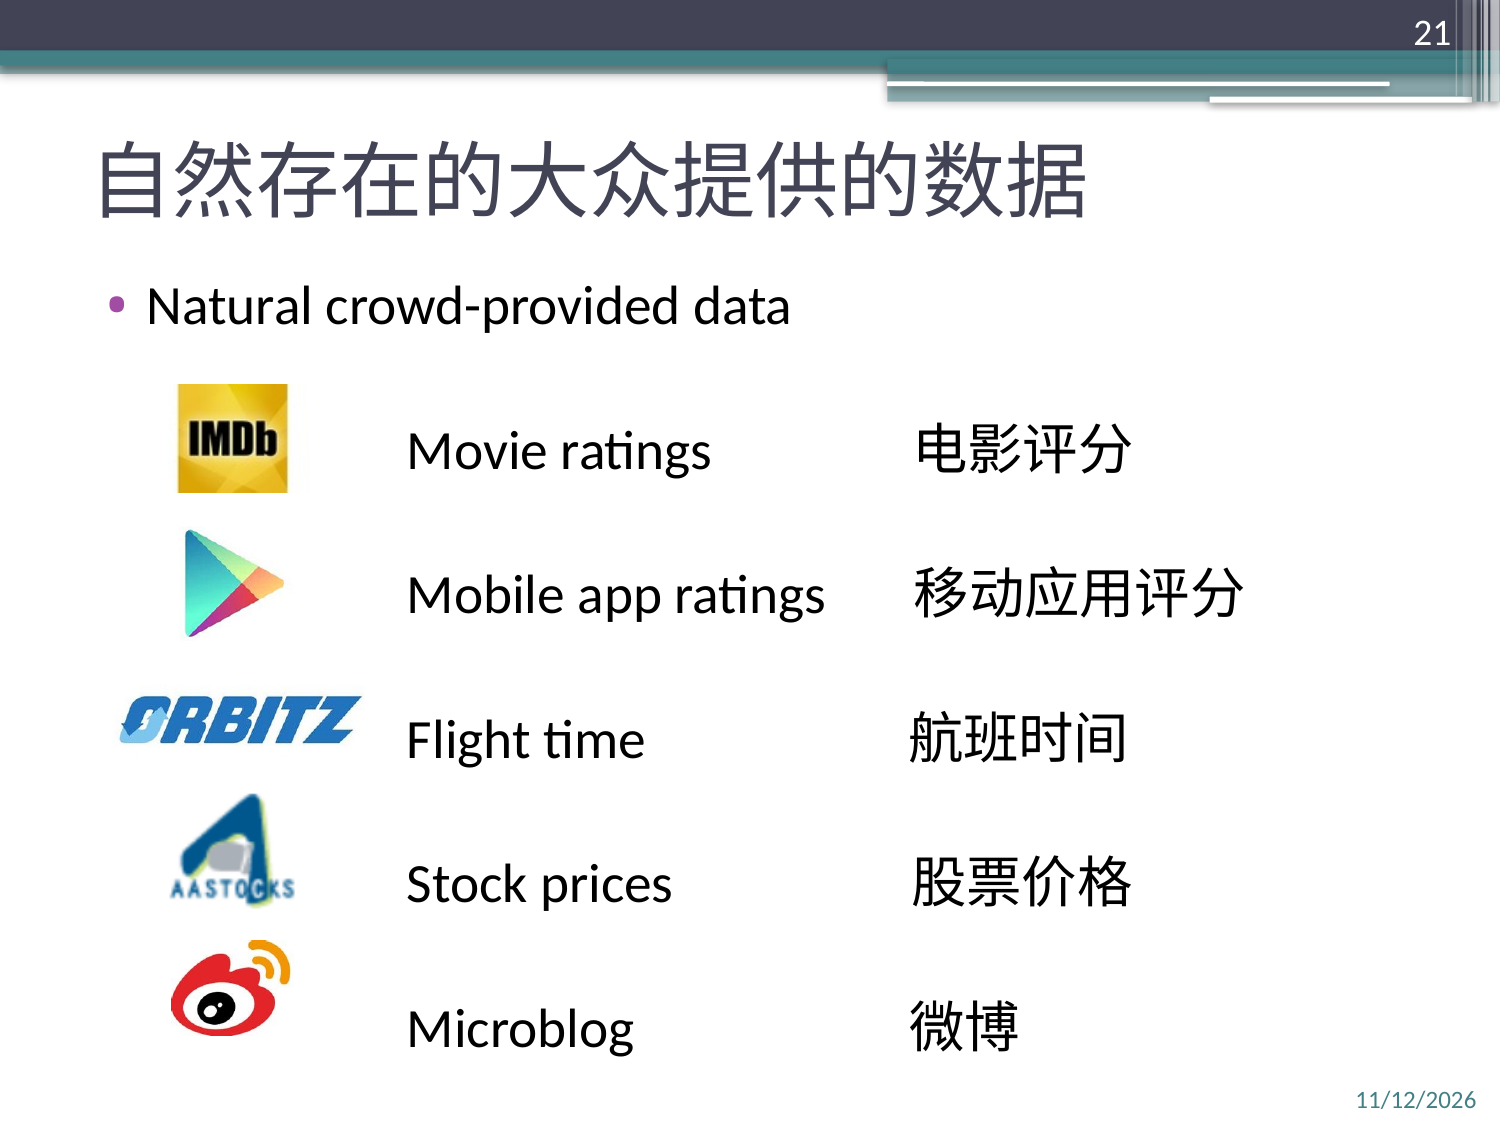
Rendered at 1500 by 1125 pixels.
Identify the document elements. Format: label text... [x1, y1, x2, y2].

picture [169, 522, 293, 646]
slide_number 21 [1341, 0, 1466, 61]
picture [170, 940, 294, 1036]
picture [111, 684, 365, 756]
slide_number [1340, 1076, 1498, 1125]
picture [163, 789, 302, 916]
title 自然存在的大众提供的数据 [75, 101, 1425, 256]
list Natural crowd-provided data Movie ratings 电影评分 Mobile app ratings 移动应用评分 Flight time 航班时间 Stock prices 股票价格 Microblog 微博 [75, 262, 1425, 1071]
picture [145, 384, 324, 493]
